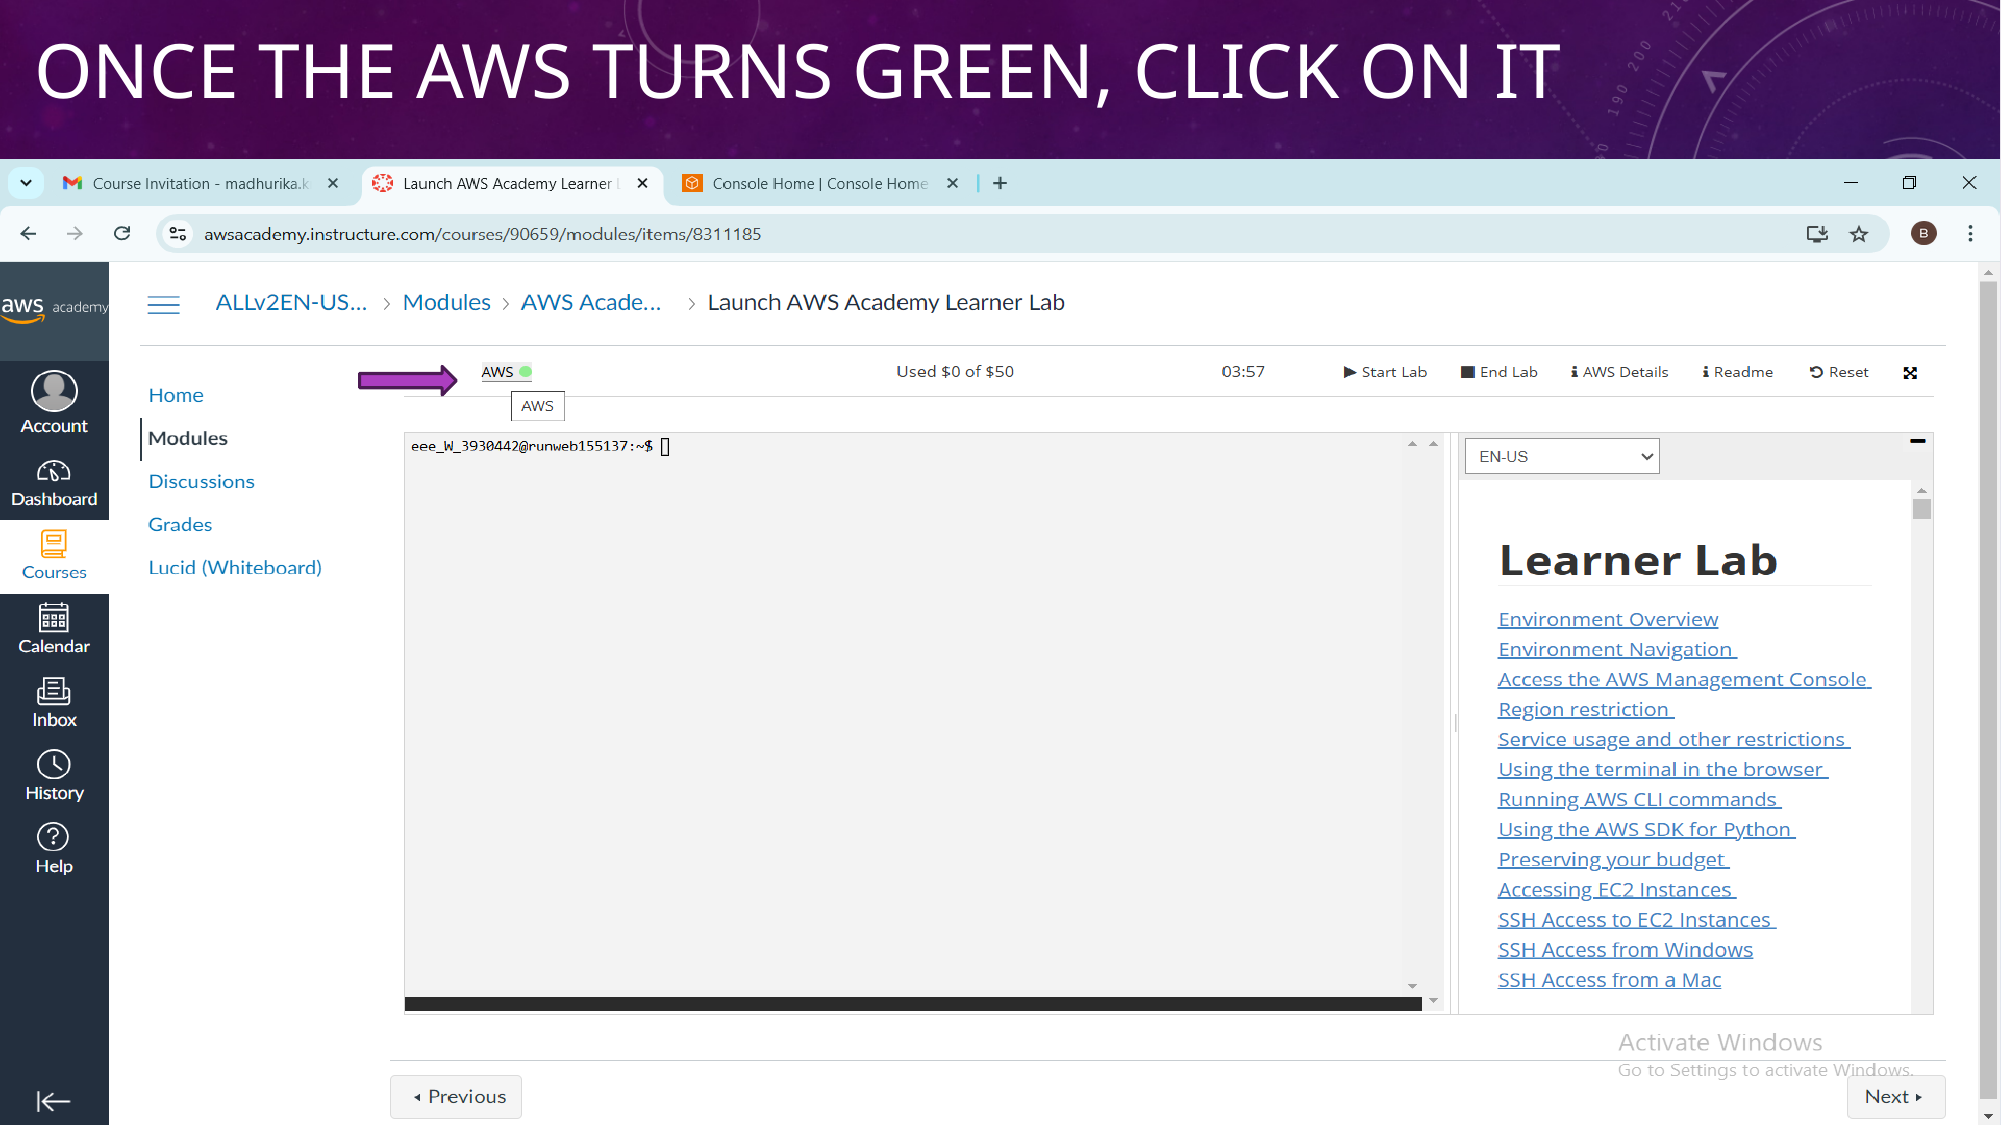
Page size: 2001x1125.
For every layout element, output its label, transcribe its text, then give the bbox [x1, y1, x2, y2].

picture [0, 0, 2001, 1125]
title Once the AWS turns green, click on it [19, 0, 1682, 137]
